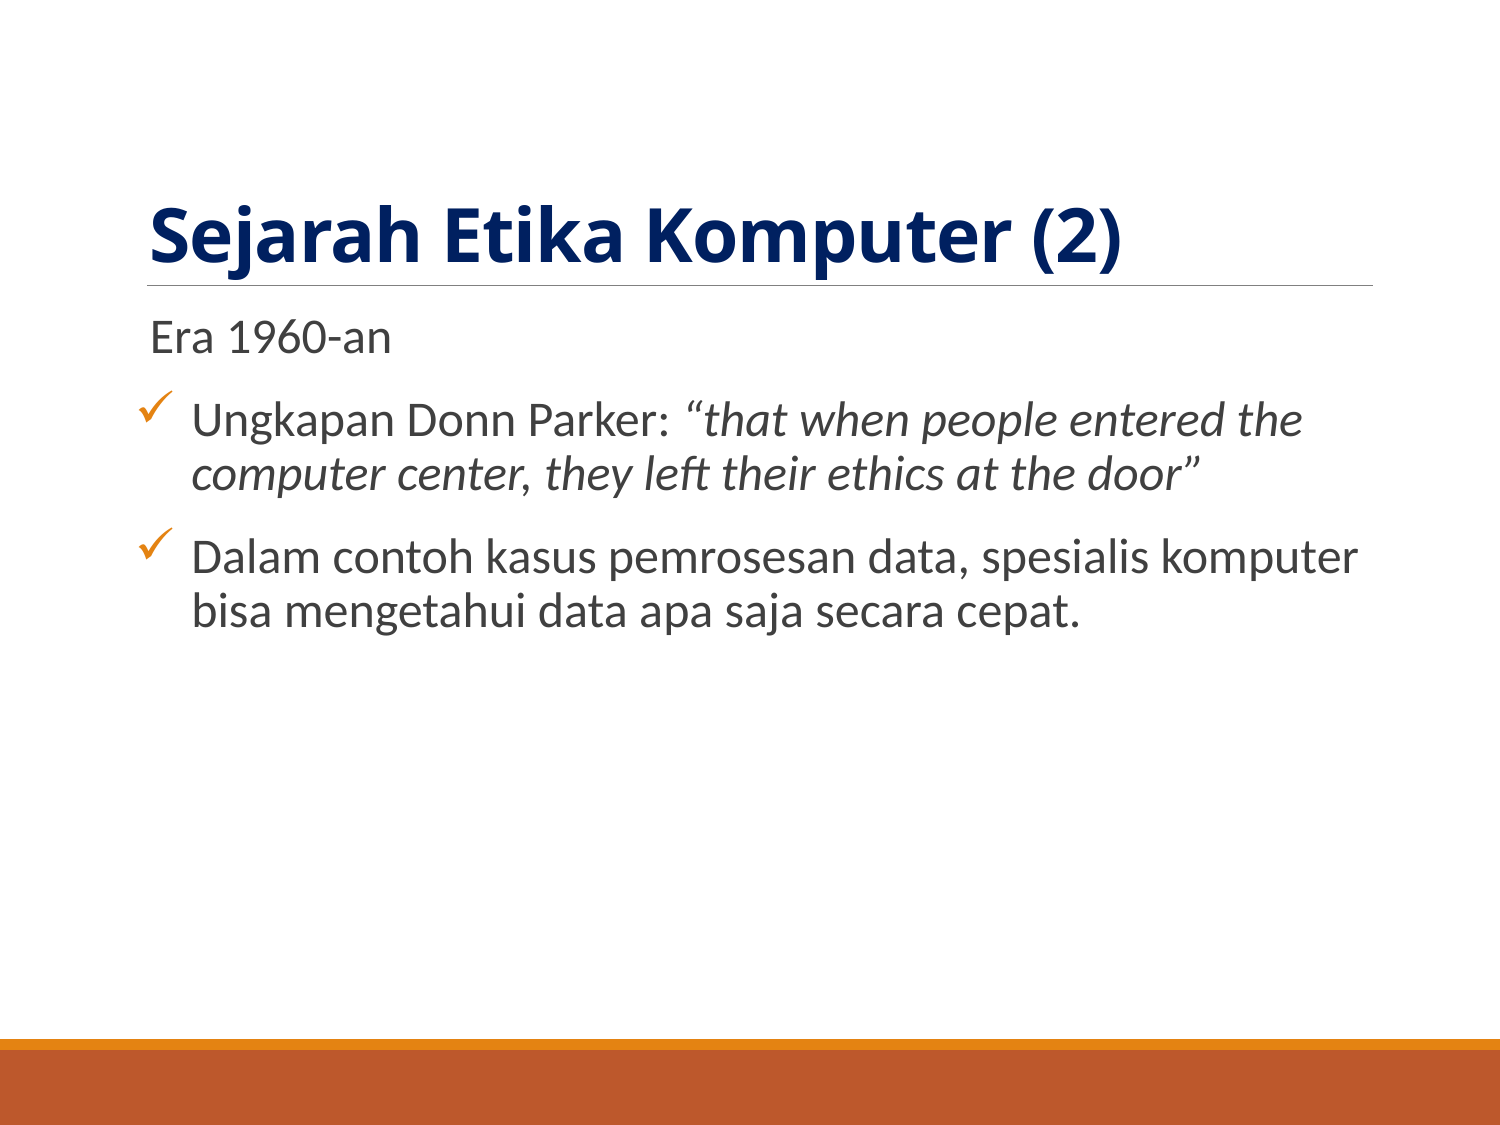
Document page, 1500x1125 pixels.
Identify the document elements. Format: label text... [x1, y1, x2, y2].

title Sejarah Etika Komputer (2) [134, 47, 1459, 285]
list Era 1960-an Ungkapan Donn Parker: “that when people entered the computer center, they left their ethics at the door” Dalam contoh kasus pemrosesan data, spesialis komputer bisa mengetahui data apa saja secara cepat. [134, 302, 1373, 963]
